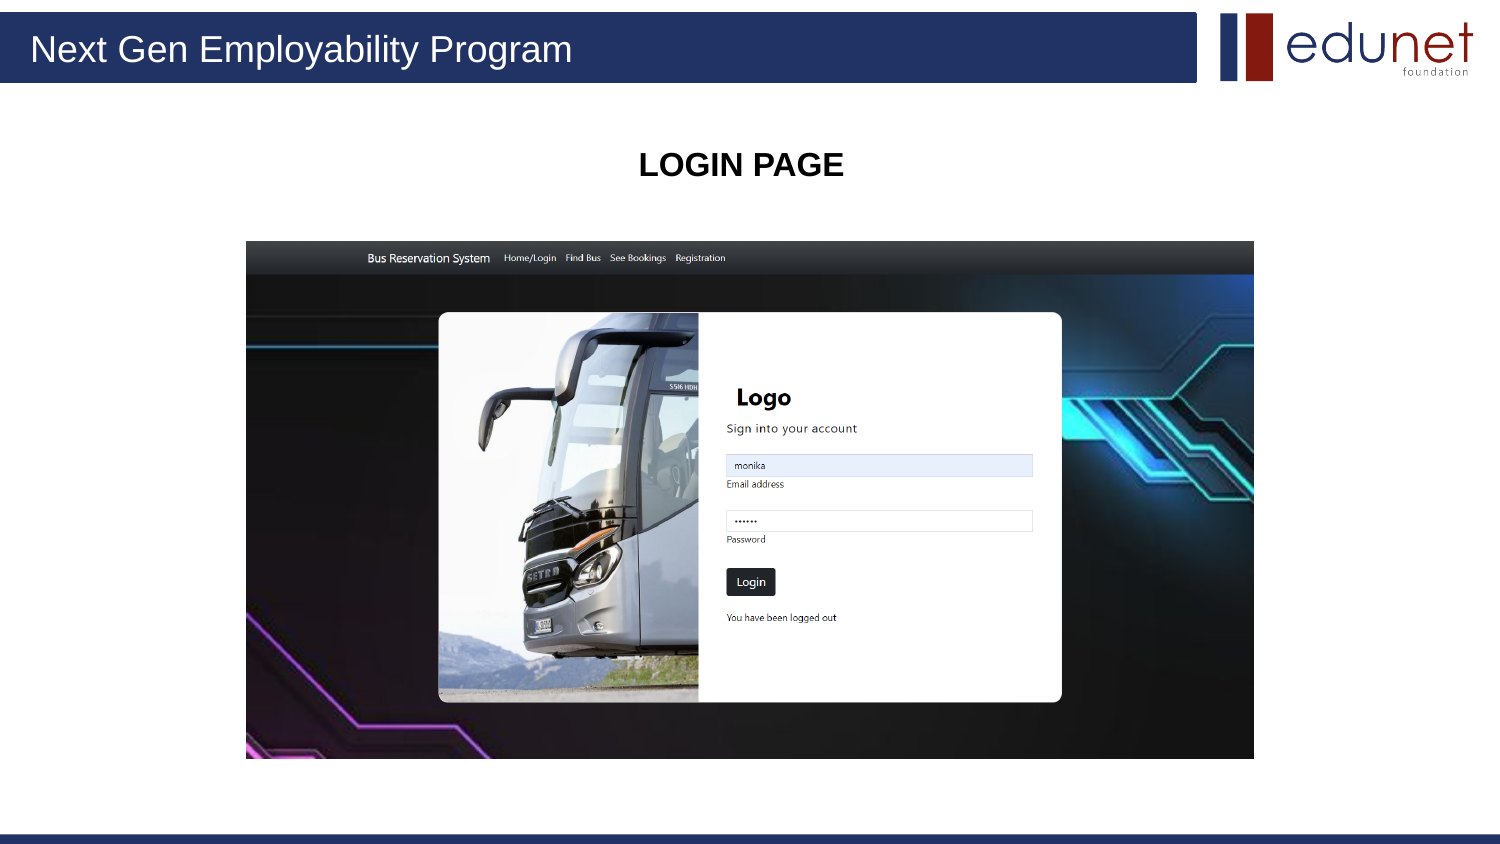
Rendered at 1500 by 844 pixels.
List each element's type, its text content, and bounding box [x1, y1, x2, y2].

picture [246, 241, 1254, 759]
picture [1279, 14, 1482, 83]
title LOGIN PAGE [17, 123, 1467, 198]
